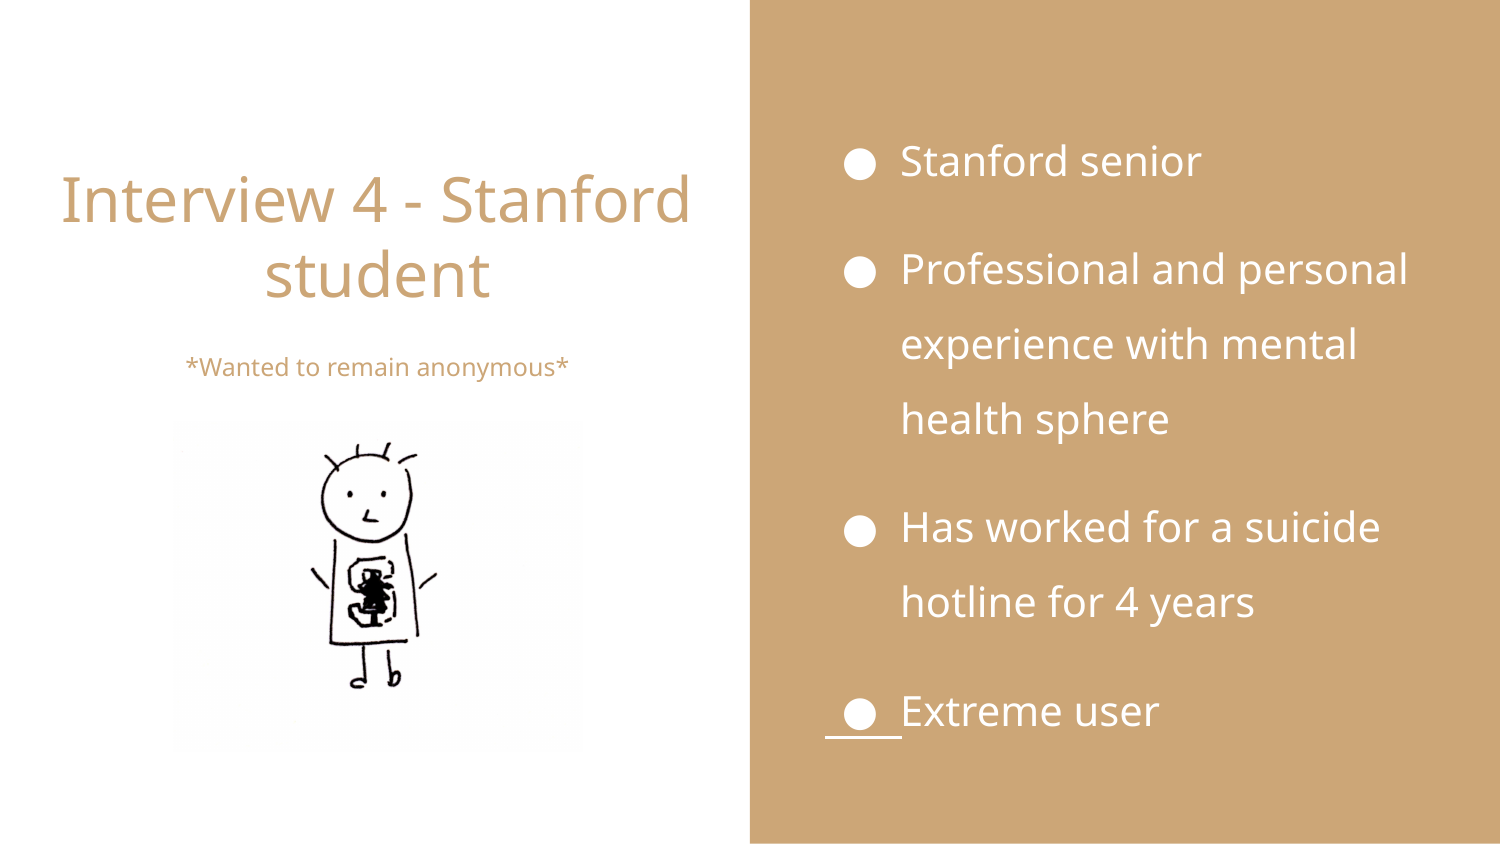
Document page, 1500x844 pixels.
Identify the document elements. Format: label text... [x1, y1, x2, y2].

text_box *Wanted to remain anonymous* [70, 310, 685, 422]
picture [172, 421, 583, 752]
list Stanford senior Professional and personal experience with mental health sphere Has worked for a suicide hotline for 4 years Extreme user [810, 118, 1440, 725]
title Interview 4 - Stanford student [45, 62, 710, 355]
